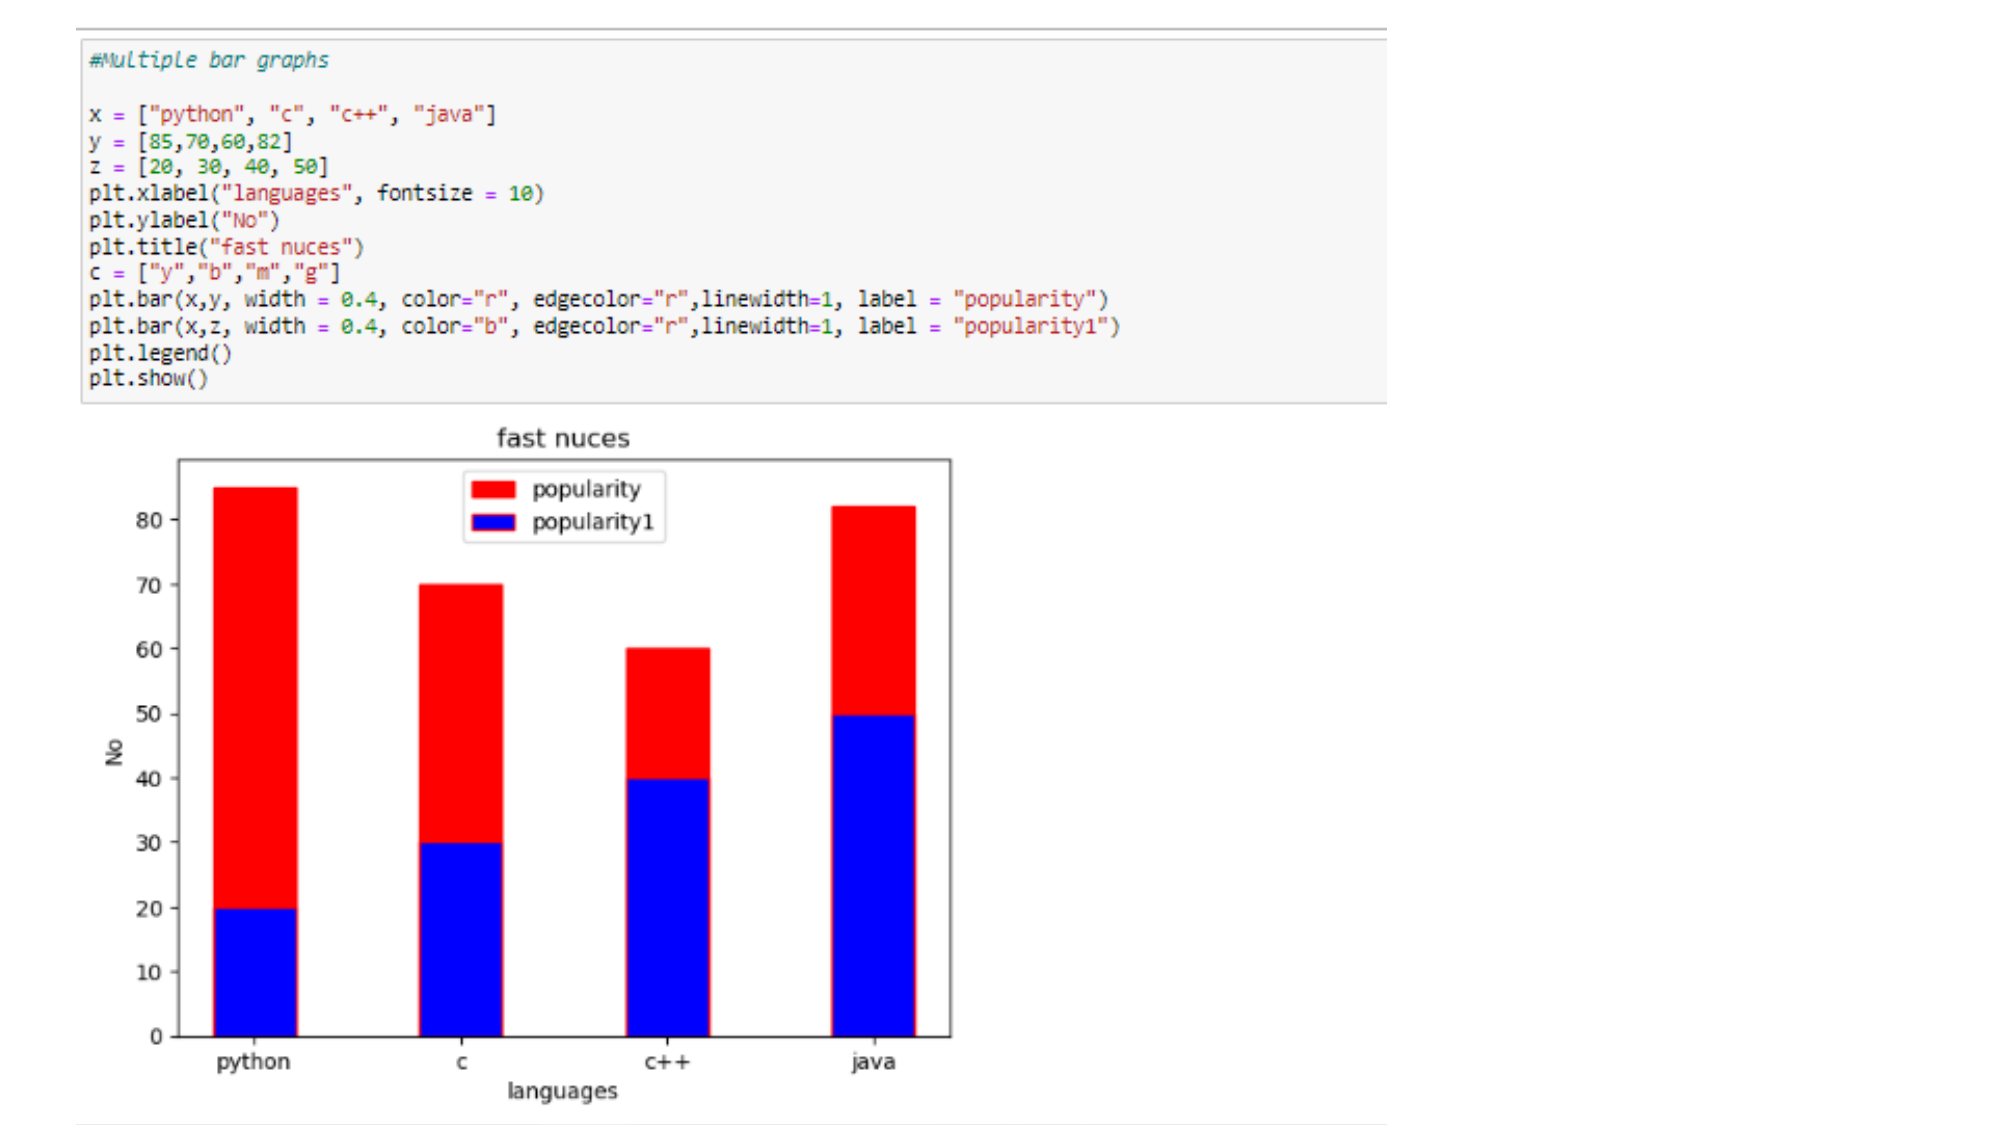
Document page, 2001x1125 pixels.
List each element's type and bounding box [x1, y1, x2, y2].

picture [76, 26, 1387, 1125]
